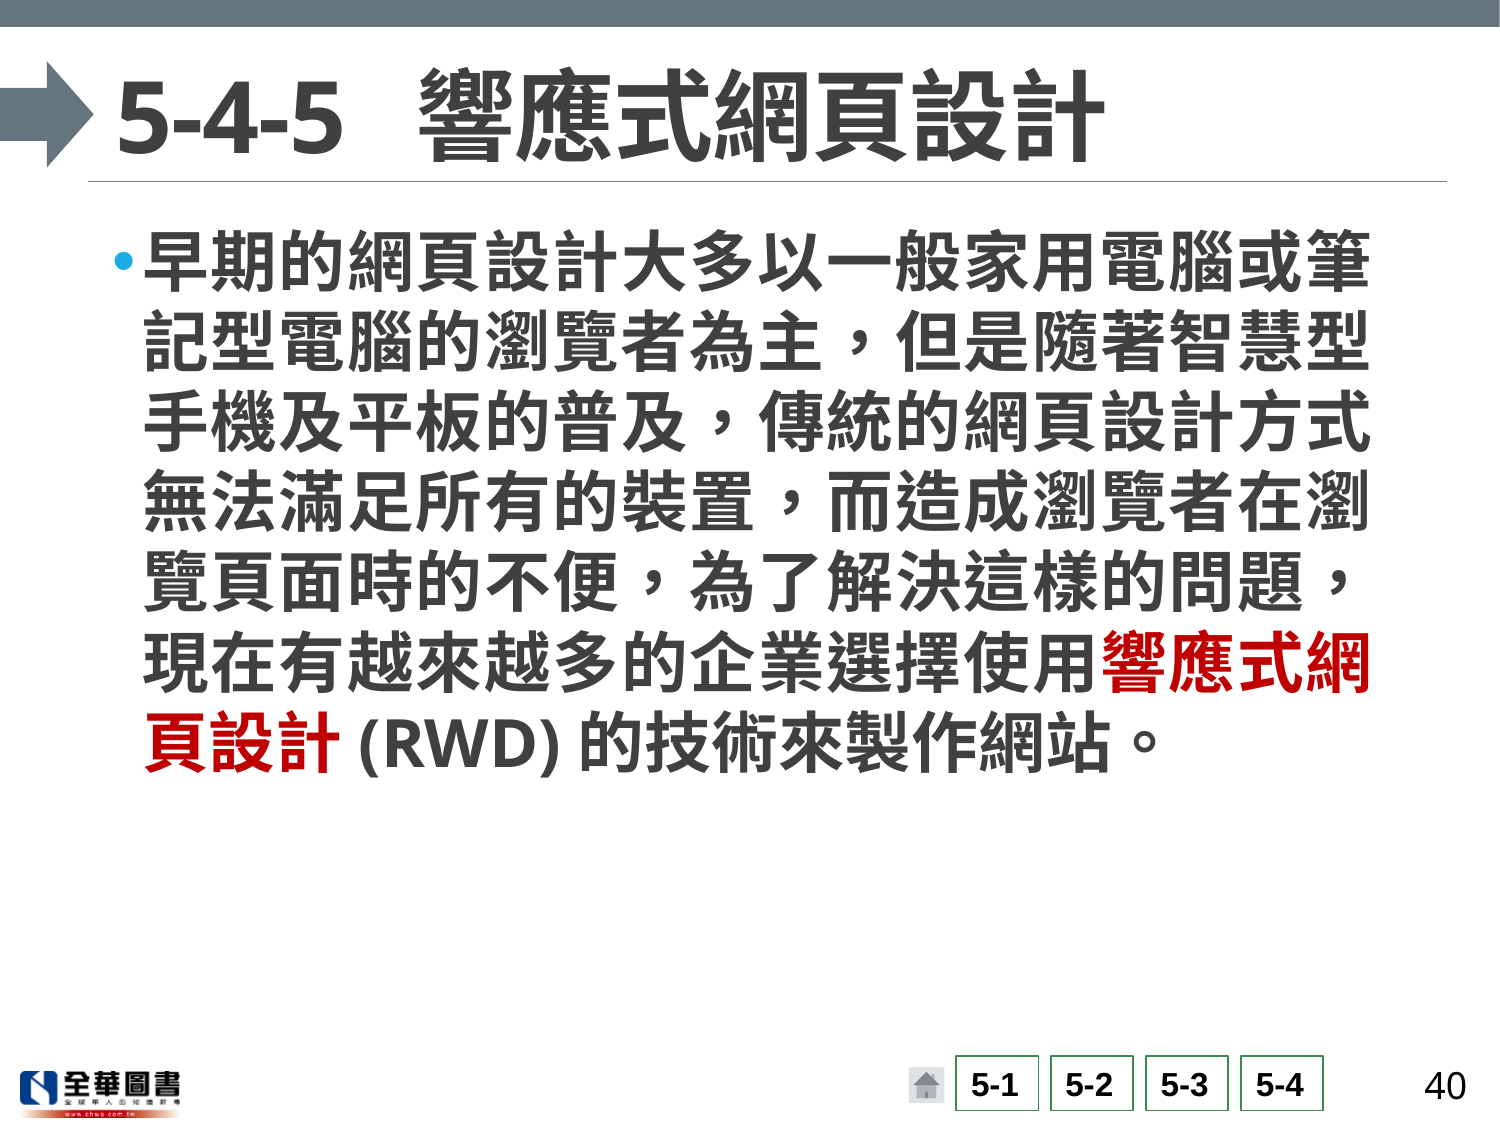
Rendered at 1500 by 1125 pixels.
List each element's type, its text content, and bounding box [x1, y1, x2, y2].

list 早期的網頁設計大多以一般家用電腦或筆記型電腦的瀏覽者為主，但是隨著智慧型手機及平板的普及，傳統的網頁設計方式無法滿足所有的裝置，而造成瀏覽者在瀏覽頁面時的不便，為了解決這樣的問題，現在有越來越多的企業選擇使用響應式網頁設計(RWD)的技術來製作網站。 [112, 212, 1373, 1024]
title 5-4-5 響應式網頁設計 [100, 47, 1447, 182]
picture [20, 1071, 180, 1118]
slide_number 40 [1320, 1057, 1483, 1118]
